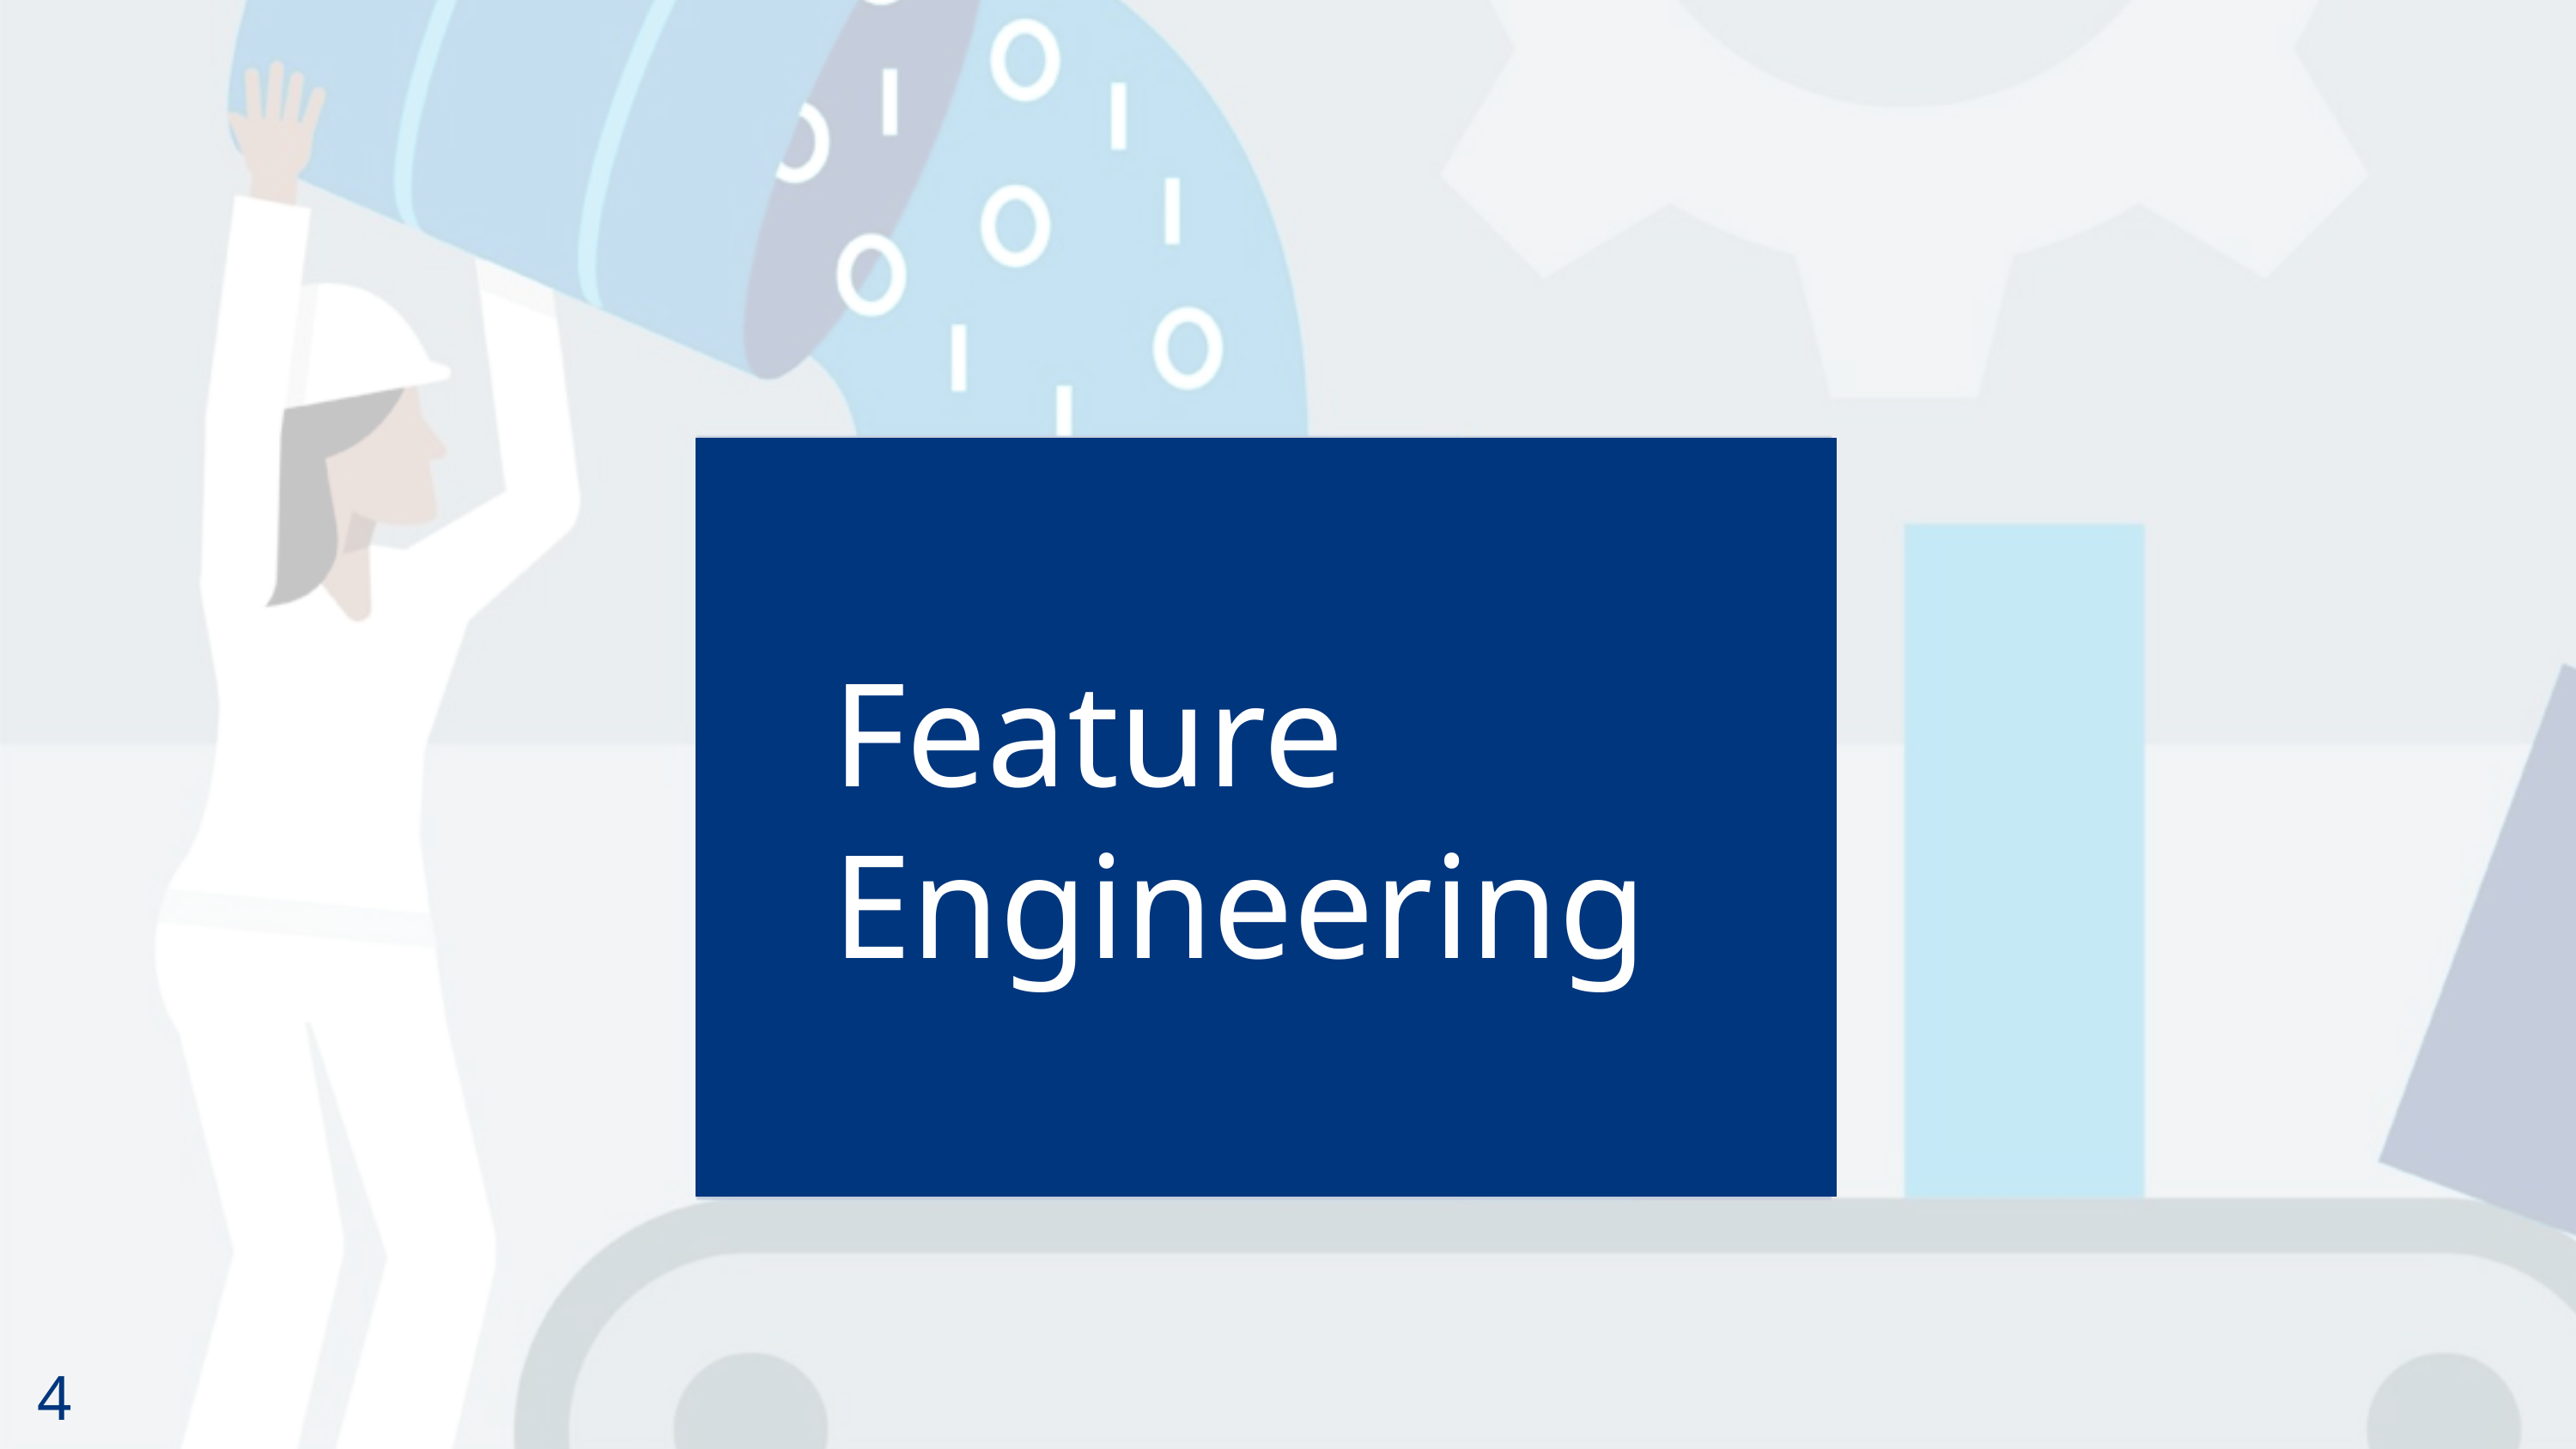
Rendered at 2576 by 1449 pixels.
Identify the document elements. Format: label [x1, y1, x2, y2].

picture [0, 0, 2576, 1449]
text_box [696, 437, 1838, 1197]
